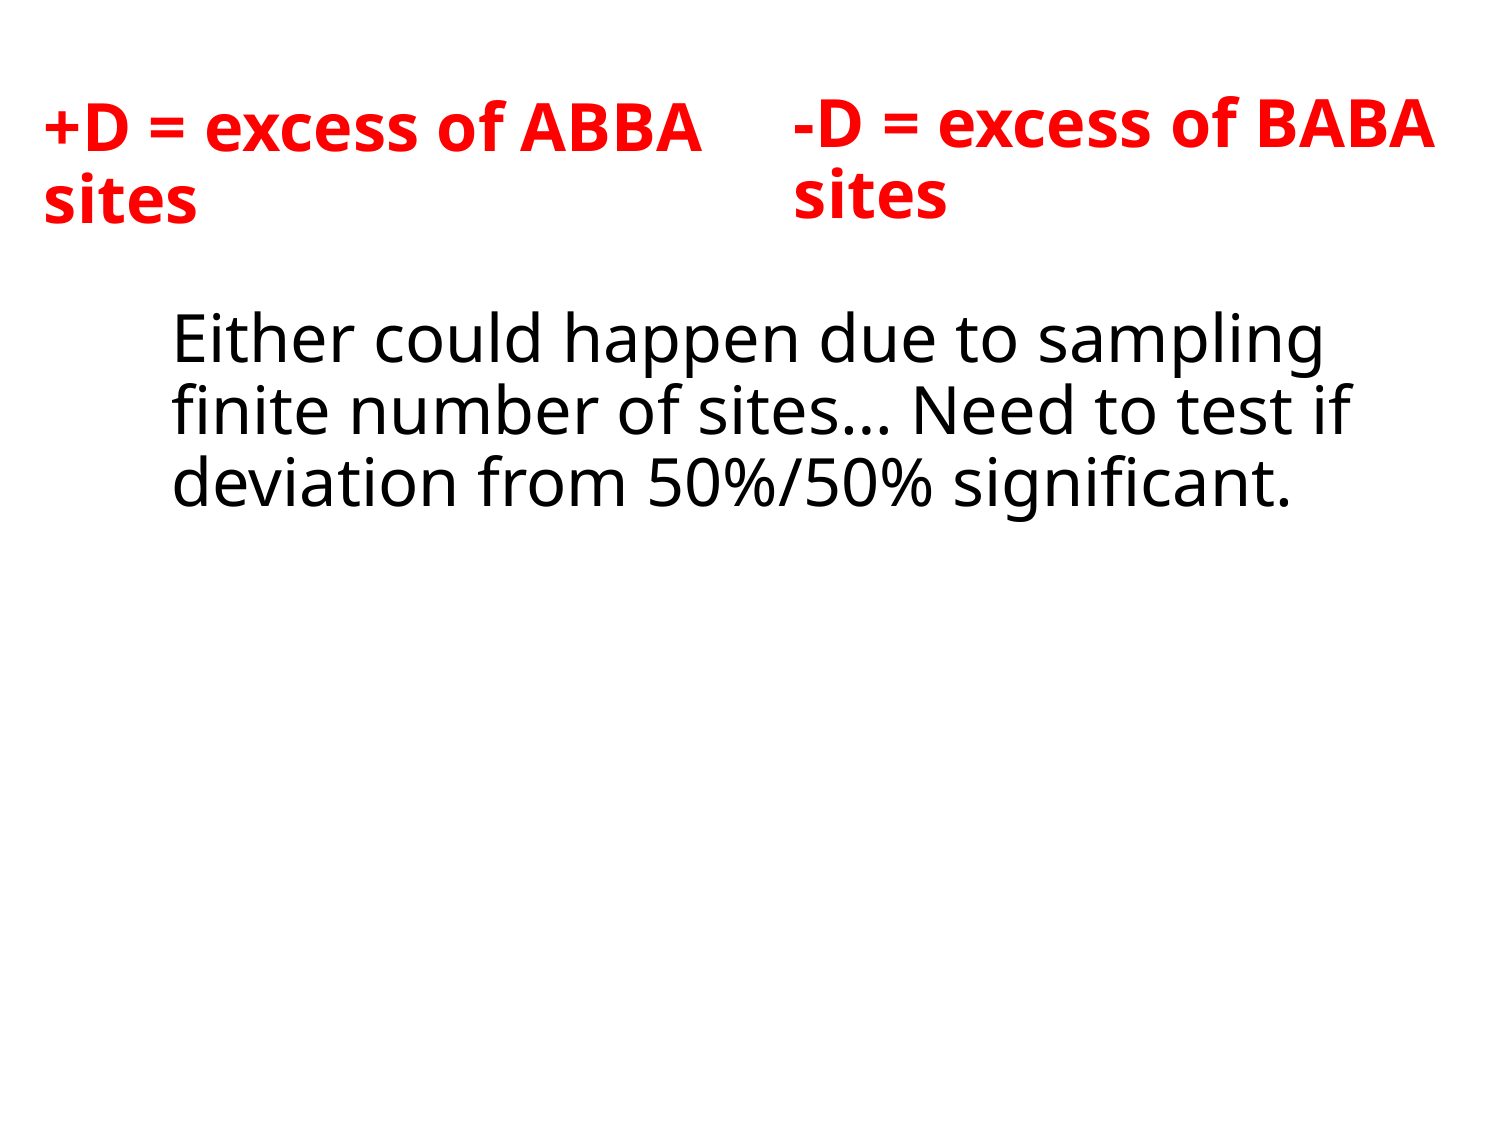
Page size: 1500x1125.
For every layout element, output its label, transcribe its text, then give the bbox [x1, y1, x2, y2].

text_box -D = excess of BABA sites [778, 72, 1500, 250]
text_box +D = excess of ABBA sites [28, 77, 750, 255]
text_box Either could happen due to sampling finite number of sites… Need to test if deviation from 50%/50% significant. [156, 295, 1389, 531]
